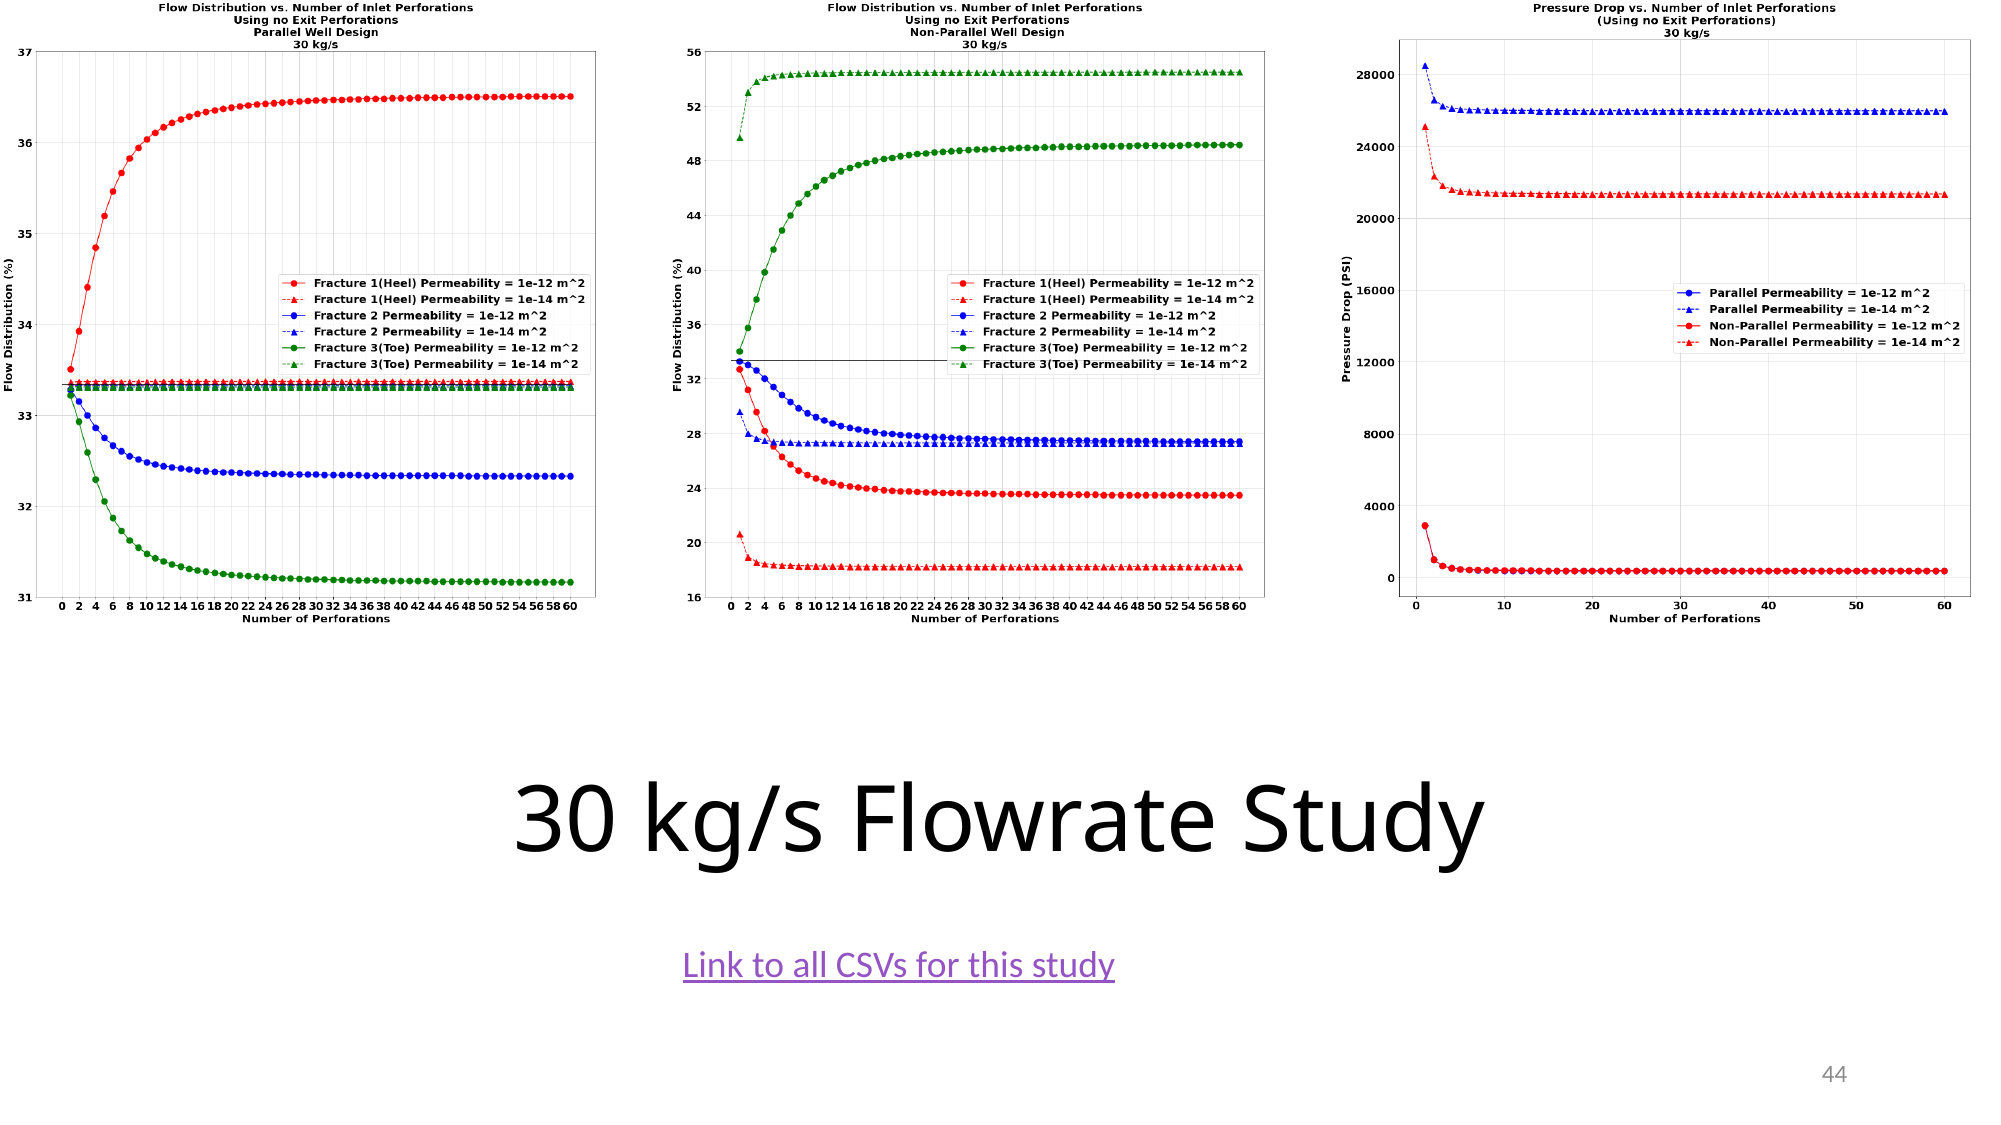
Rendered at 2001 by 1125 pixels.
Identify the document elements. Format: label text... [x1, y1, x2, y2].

picture [1338, 0, 1974, 628]
slide_number 44 [1412, 1042, 1863, 1103]
text_box Link to all CSVs for this study [667, 932, 1212, 993]
picture [669, 0, 1268, 628]
text_box 30 kg/s Flowrate Study [104, 733, 1895, 909]
picture [0, 0, 599, 628]
